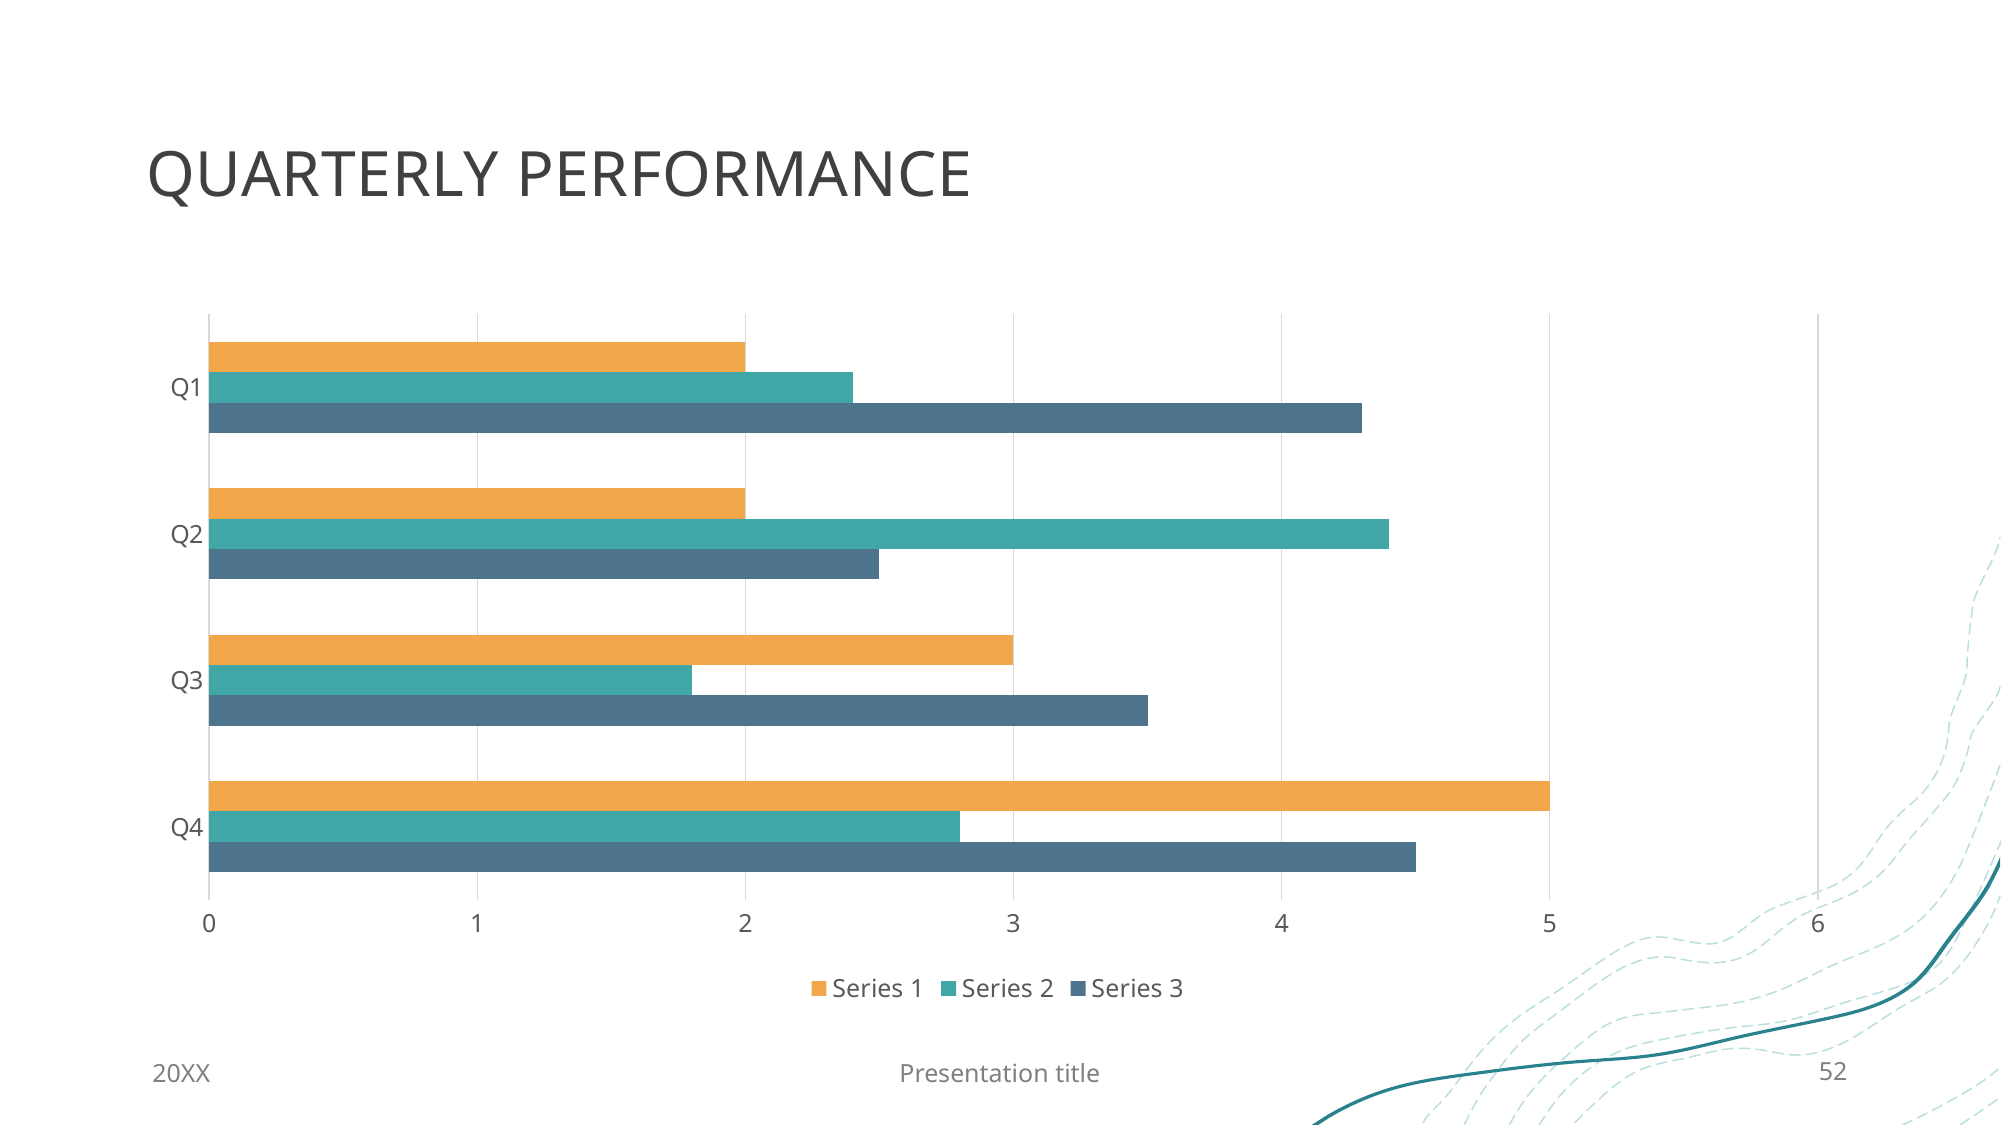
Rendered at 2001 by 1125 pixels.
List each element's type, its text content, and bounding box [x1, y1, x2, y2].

slide_number 52 [1412, 1042, 1863, 1103]
title QUARTERLY PERFORMANCE [131, 67, 1932, 285]
footer Presentation title [662, 1042, 1338, 1103]
slide_number 20XX [137, 1042, 588, 1103]
chart [135, 299, 1860, 1012]
